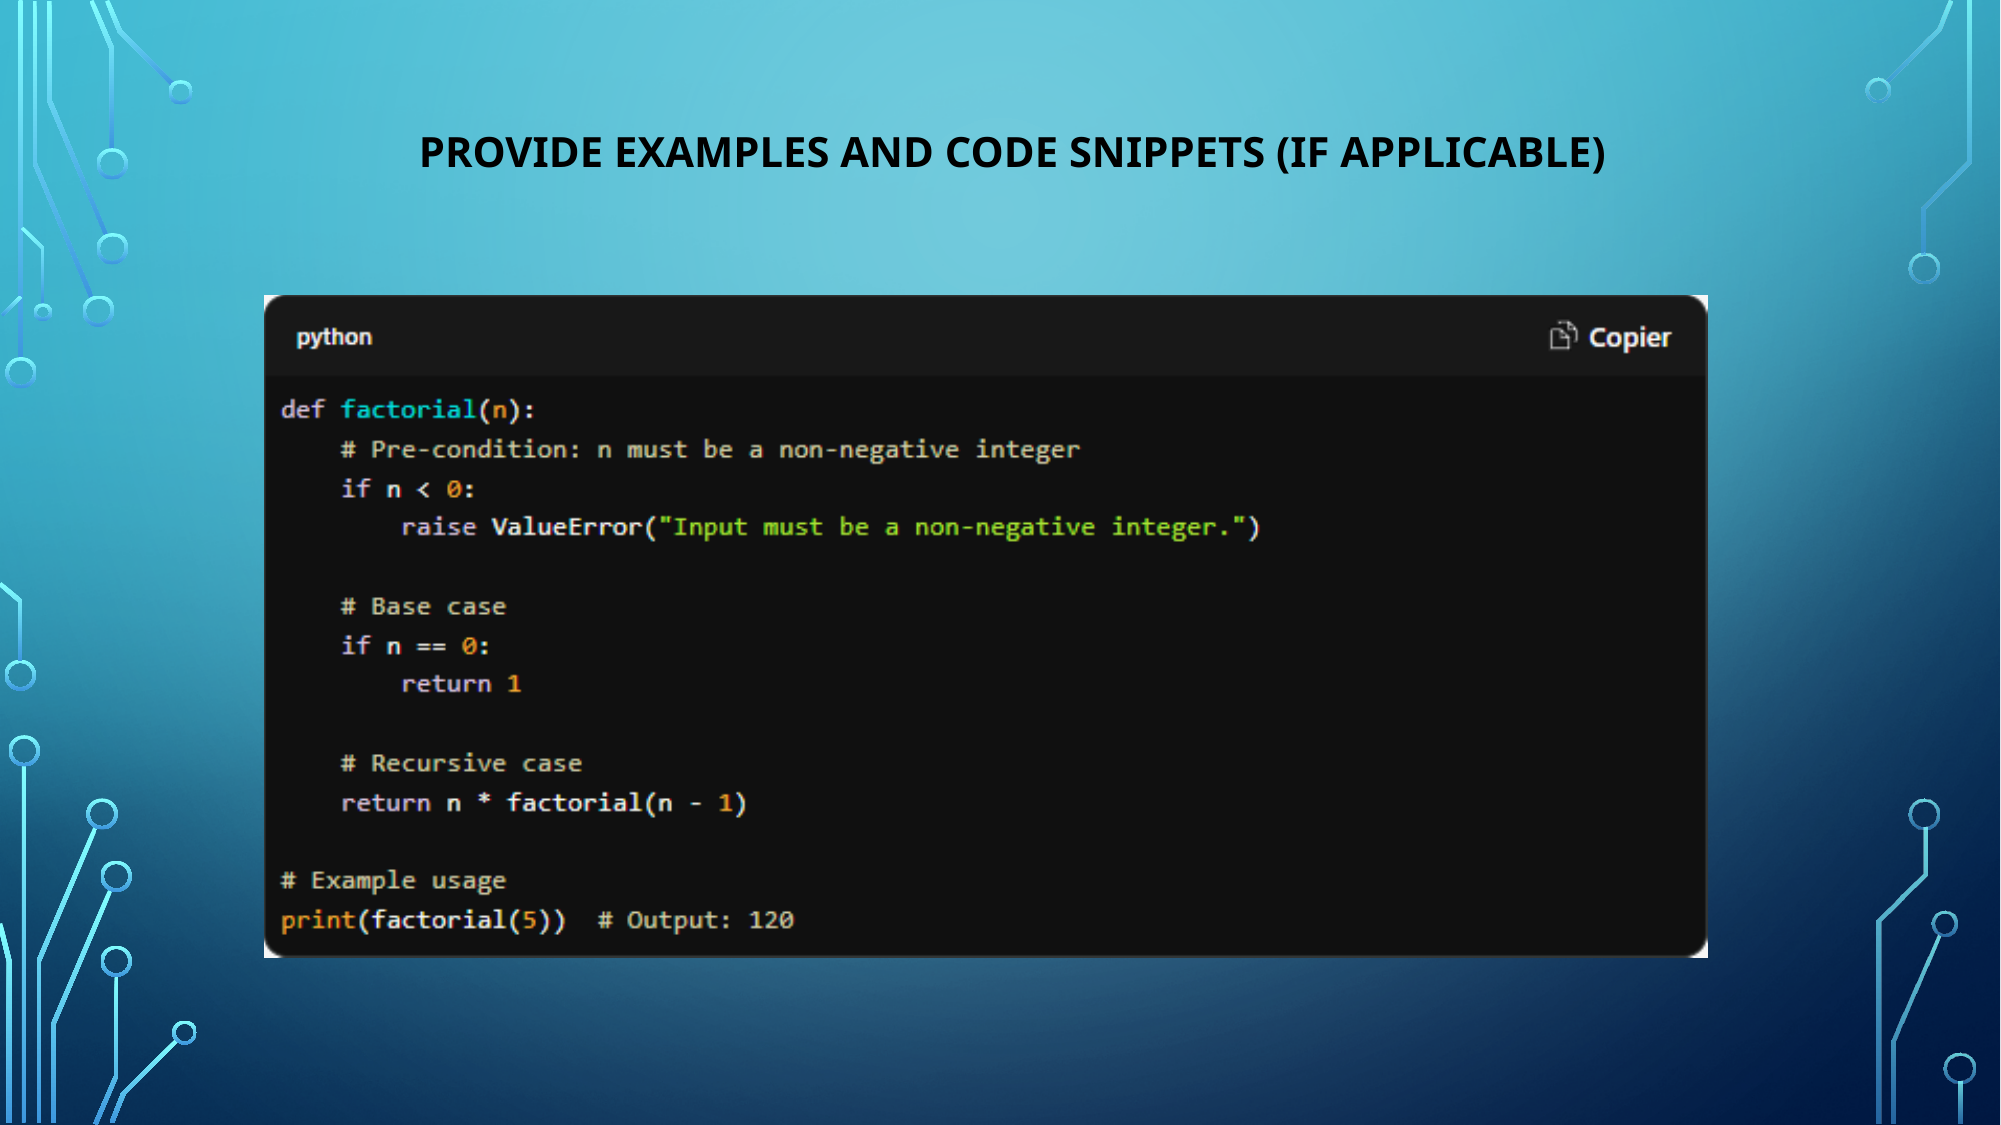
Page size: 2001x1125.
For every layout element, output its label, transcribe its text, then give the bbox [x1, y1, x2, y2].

title Provide Examples and Code Snippets (if applicable) [339, 25, 1636, 269]
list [264, 295, 1708, 959]
